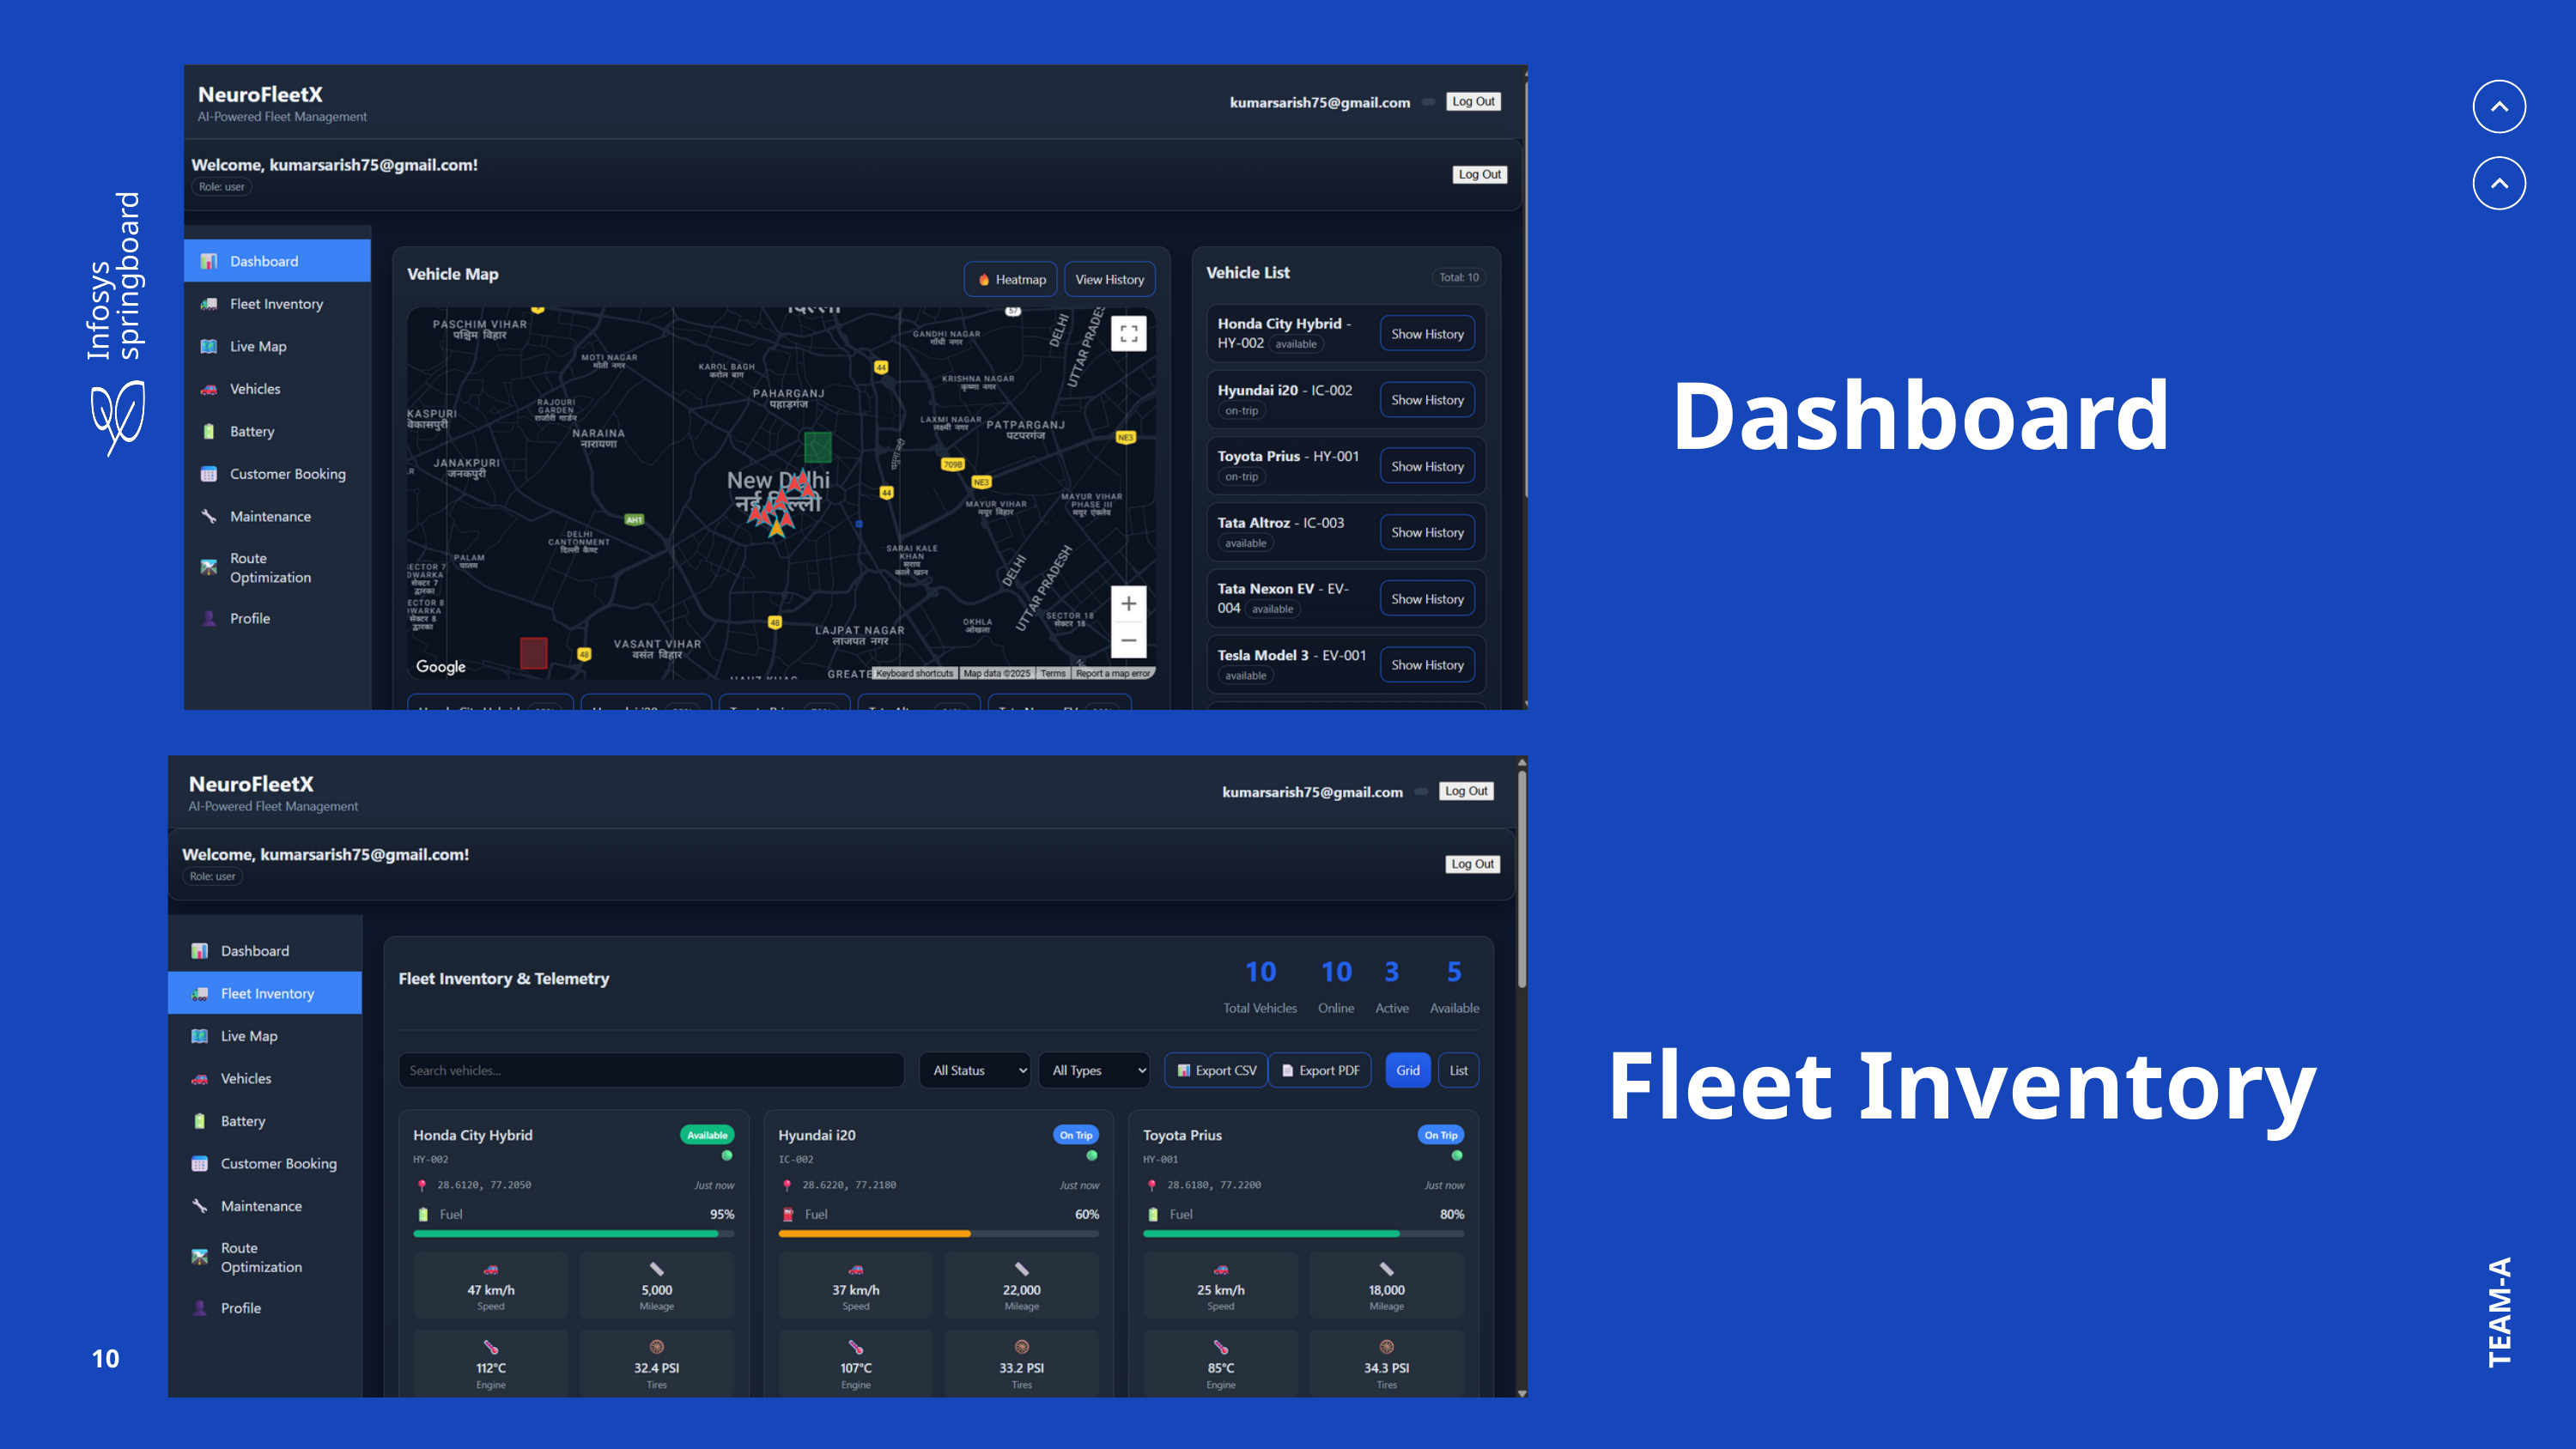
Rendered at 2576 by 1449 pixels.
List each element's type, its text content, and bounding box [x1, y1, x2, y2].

text_box [184, 64, 1528, 711]
text_box 10 [91, 1347, 185, 1373]
text_box TEAM-A [2487, 1051, 2517, 1369]
text_box Dashboard [1643, 337, 2201, 469]
text_box [167, 755, 1528, 1397]
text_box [2472, 79, 2527, 134]
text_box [82, 106, 146, 458]
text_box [2472, 155, 2527, 210]
text_box Fleet Inventory [1585, 1007, 2338, 1138]
